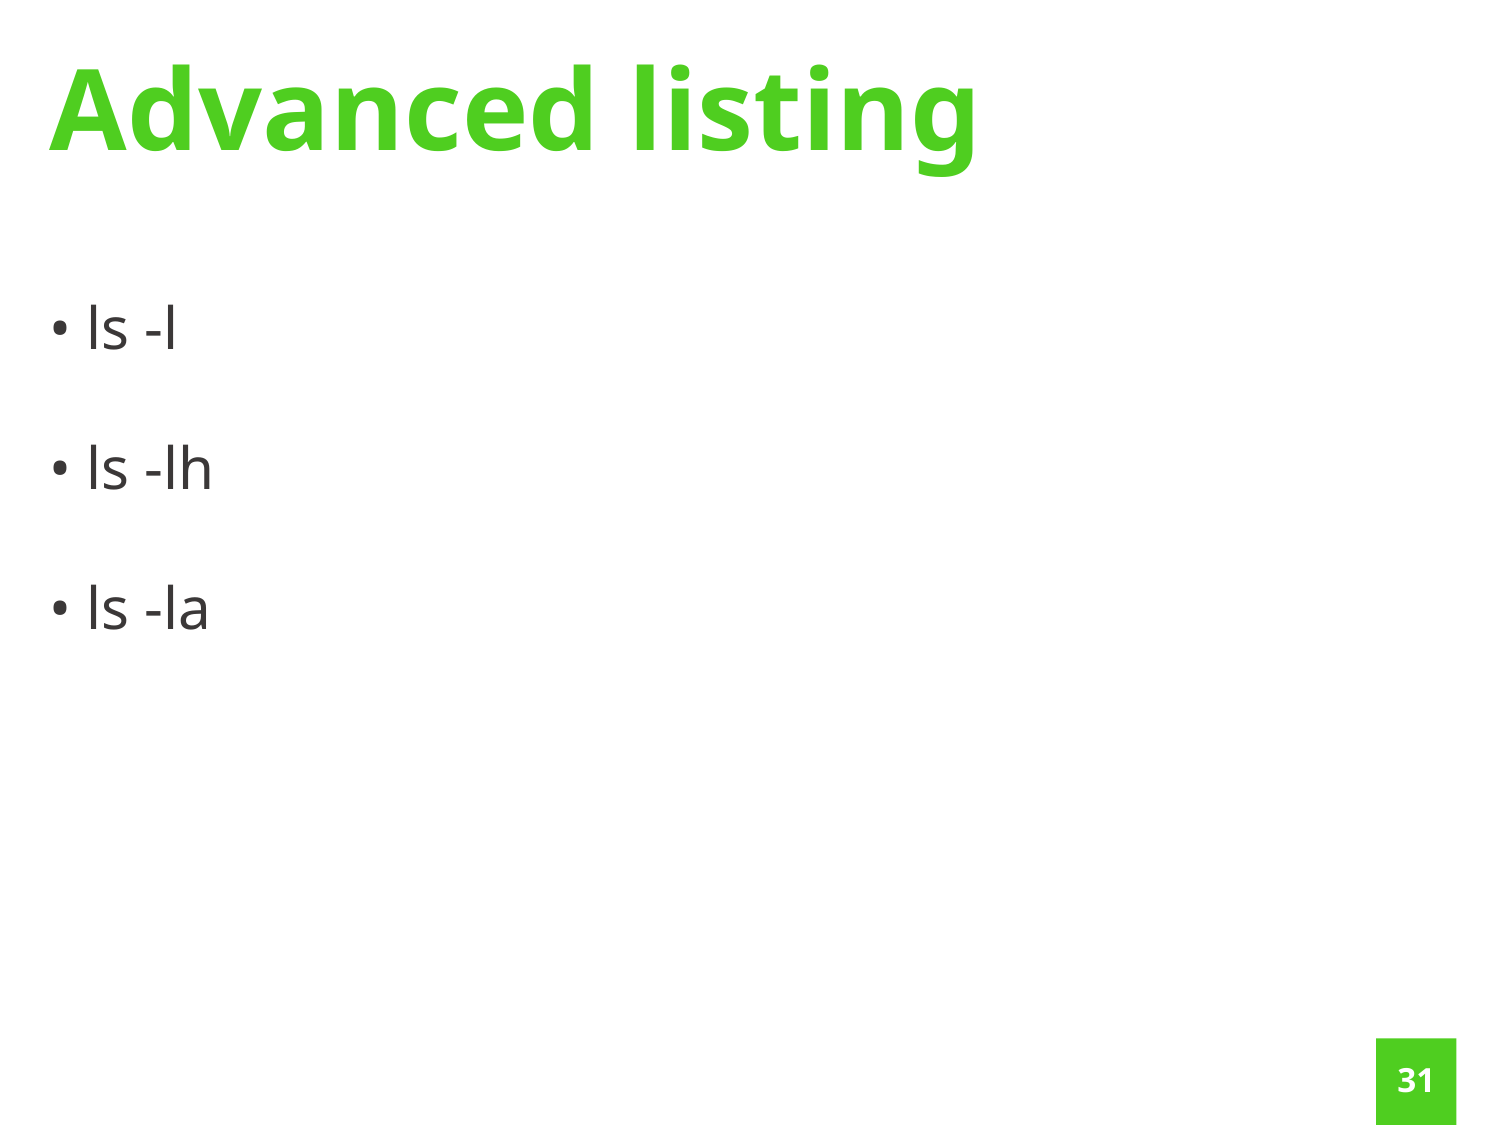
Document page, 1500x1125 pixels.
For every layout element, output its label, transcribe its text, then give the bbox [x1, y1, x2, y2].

text_box Advanced listing [34, 30, 1457, 181]
slide_number 30 [1376, 1038, 1457, 1125]
text_box • ls -l • ls -lh • ls -la [34, 213, 1457, 649]
